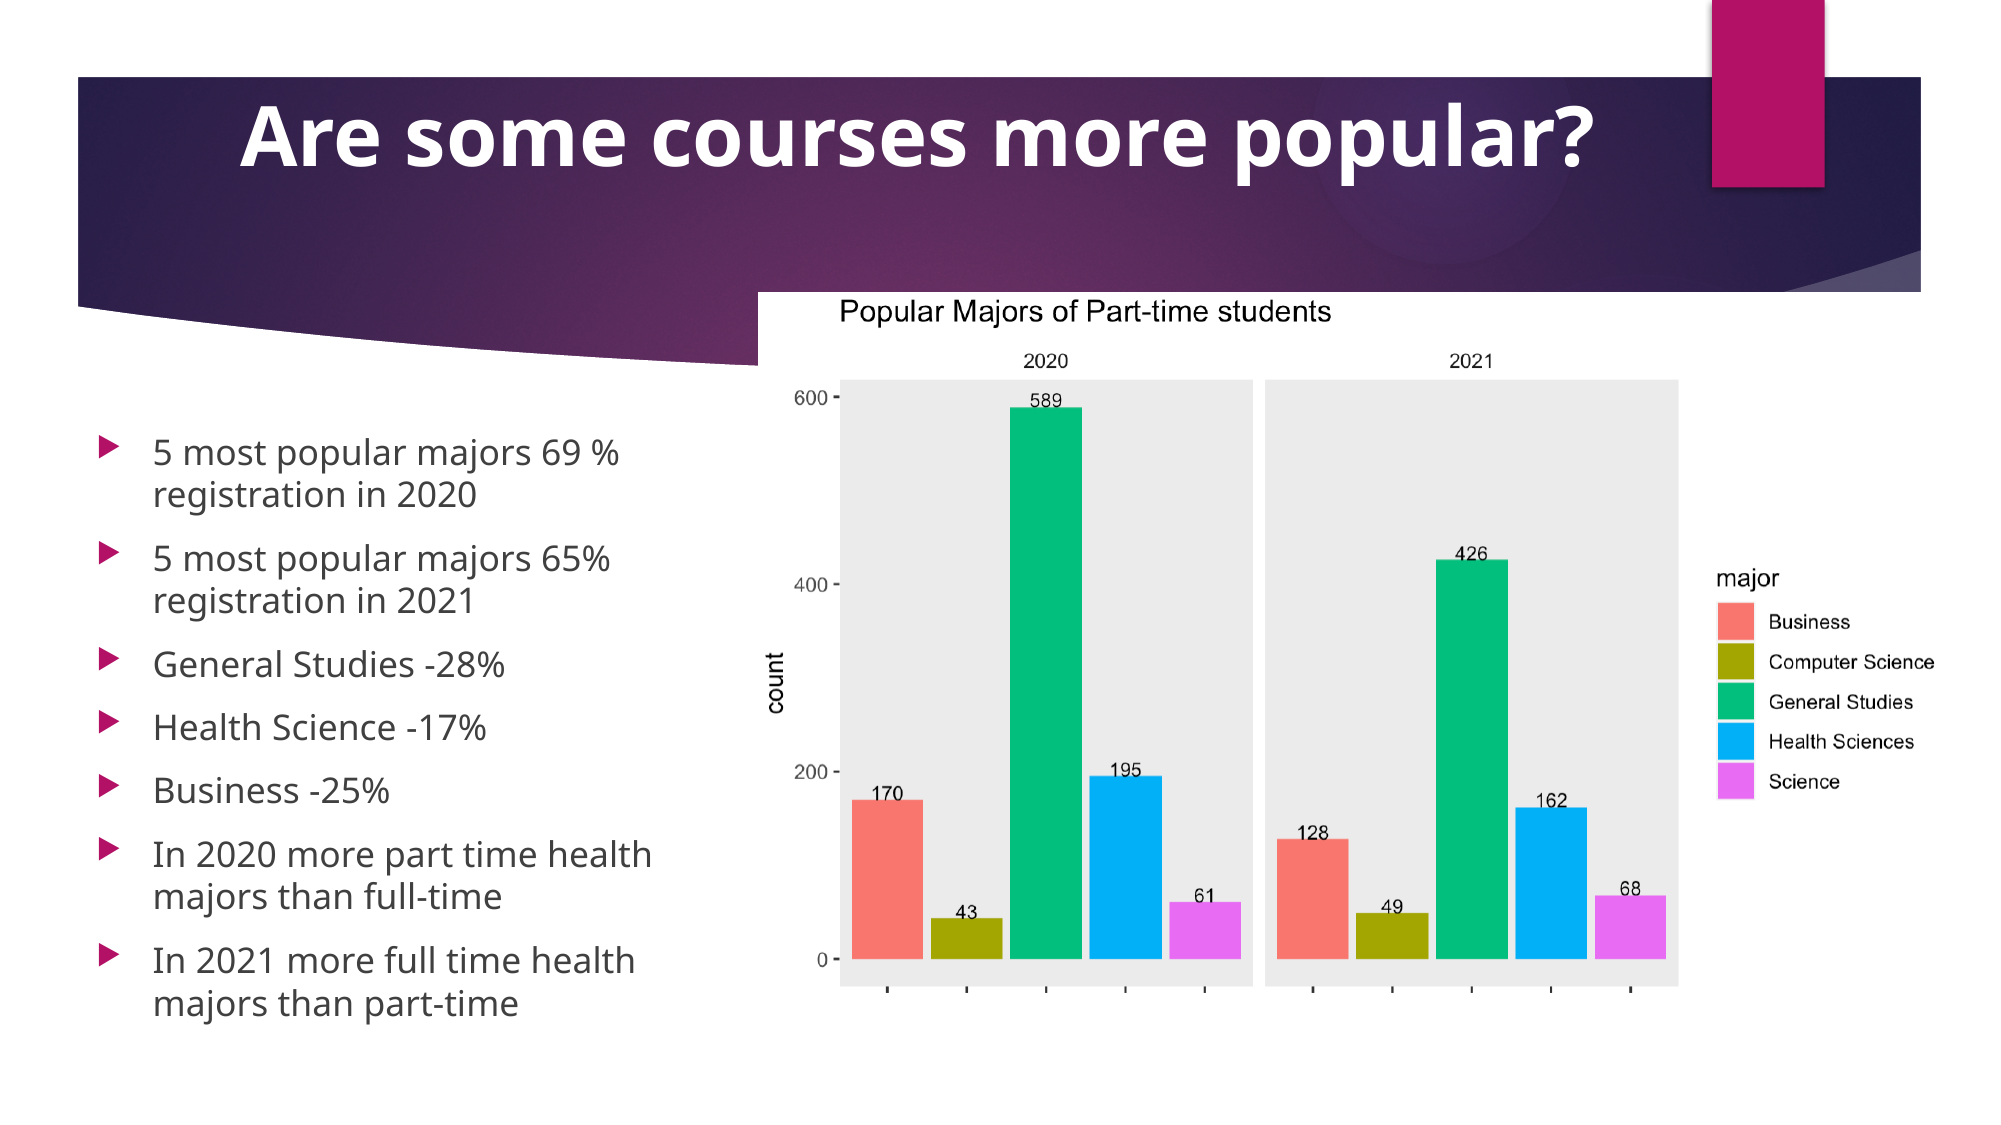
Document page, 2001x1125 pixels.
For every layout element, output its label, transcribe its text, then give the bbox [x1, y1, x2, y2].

picture [757, 292, 1949, 1027]
title Are some courses more popular? [225, 48, 1849, 218]
text_box 5 most popular majors 69 % registration in 2020 5 most popular majors 65% registration in 2021 General Studies -28% Health Science -17% Business -25% In 2020 more part time health majors than full-time In 2021 more full time health majors than part-time [81, 422, 816, 1057]
